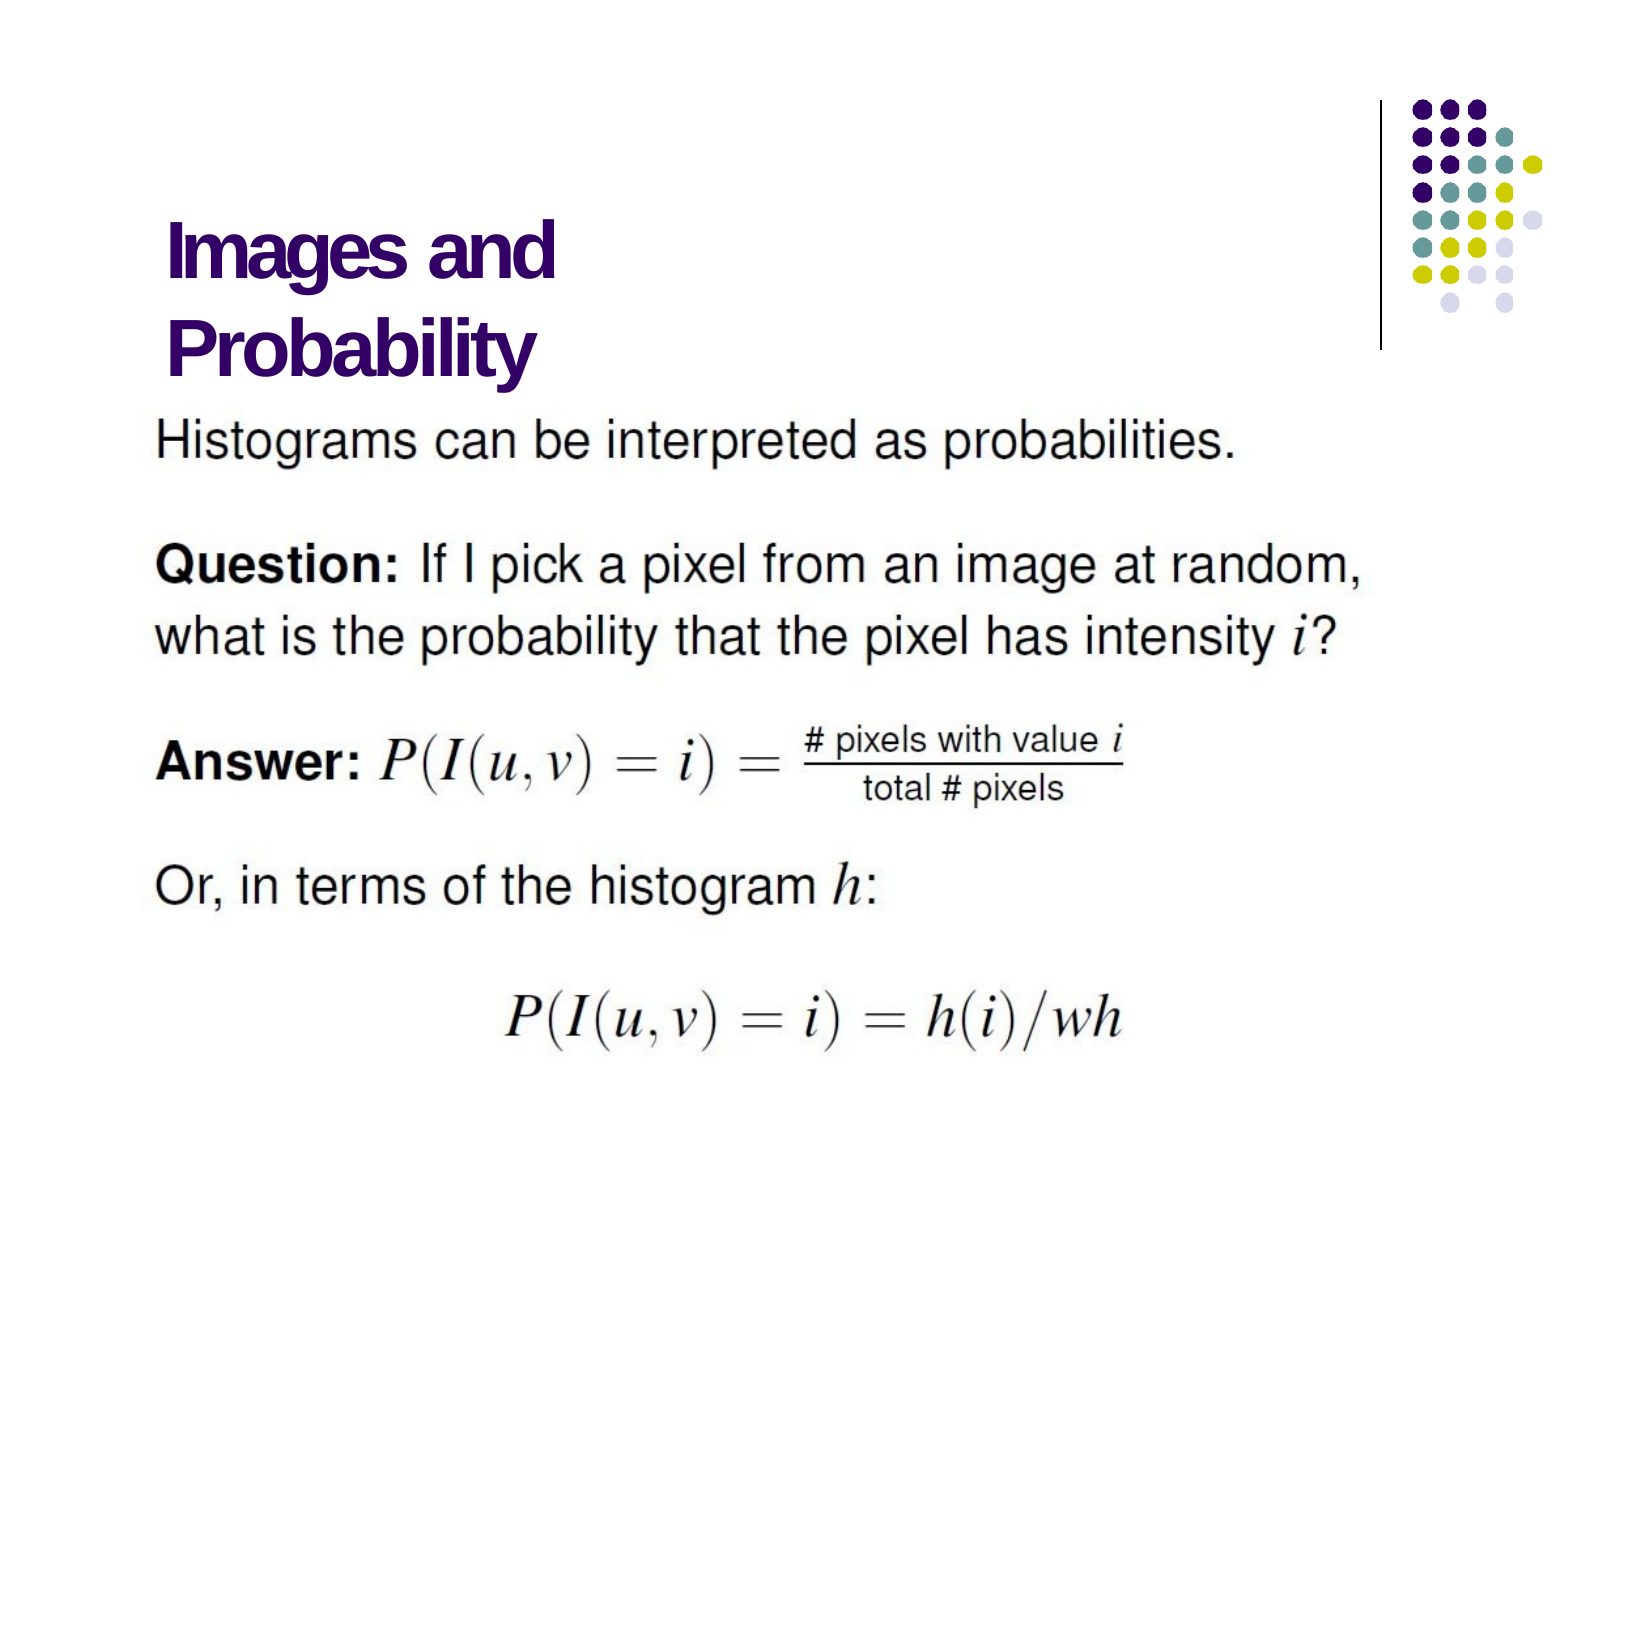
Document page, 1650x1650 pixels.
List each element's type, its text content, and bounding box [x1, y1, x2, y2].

picture [1467, 210, 1487, 230]
picture [1412, 127, 1433, 147]
picture [1412, 182, 1433, 203]
picture [1495, 265, 1514, 284]
picture [1440, 155, 1460, 174]
picture [1412, 210, 1433, 230]
picture [1412, 99, 1433, 120]
picture [1440, 127, 1460, 147]
picture [1412, 155, 1433, 174]
picture [1467, 265, 1487, 284]
picture [1412, 265, 1433, 284]
picture [1495, 210, 1514, 230]
picture [1440, 182, 1460, 203]
picture [1495, 182, 1514, 203]
picture [1467, 99, 1487, 120]
picture [1495, 292, 1514, 313]
picture [1467, 237, 1487, 258]
picture [1440, 237, 1460, 258]
picture [1440, 265, 1460, 284]
picture [1467, 182, 1487, 203]
picture [1495, 237, 1514, 258]
picture [1467, 127, 1487, 147]
picture [1440, 99, 1460, 120]
picture [1467, 155, 1487, 174]
picture [1495, 155, 1514, 174]
picture [1440, 292, 1460, 313]
picture [1440, 210, 1460, 230]
picture [1412, 237, 1433, 258]
picture [1522, 155, 1543, 174]
title Images and Probability [162, 195, 941, 407]
picture [1522, 210, 1543, 230]
text_box [140, 407, 1377, 1058]
picture [1495, 127, 1514, 147]
